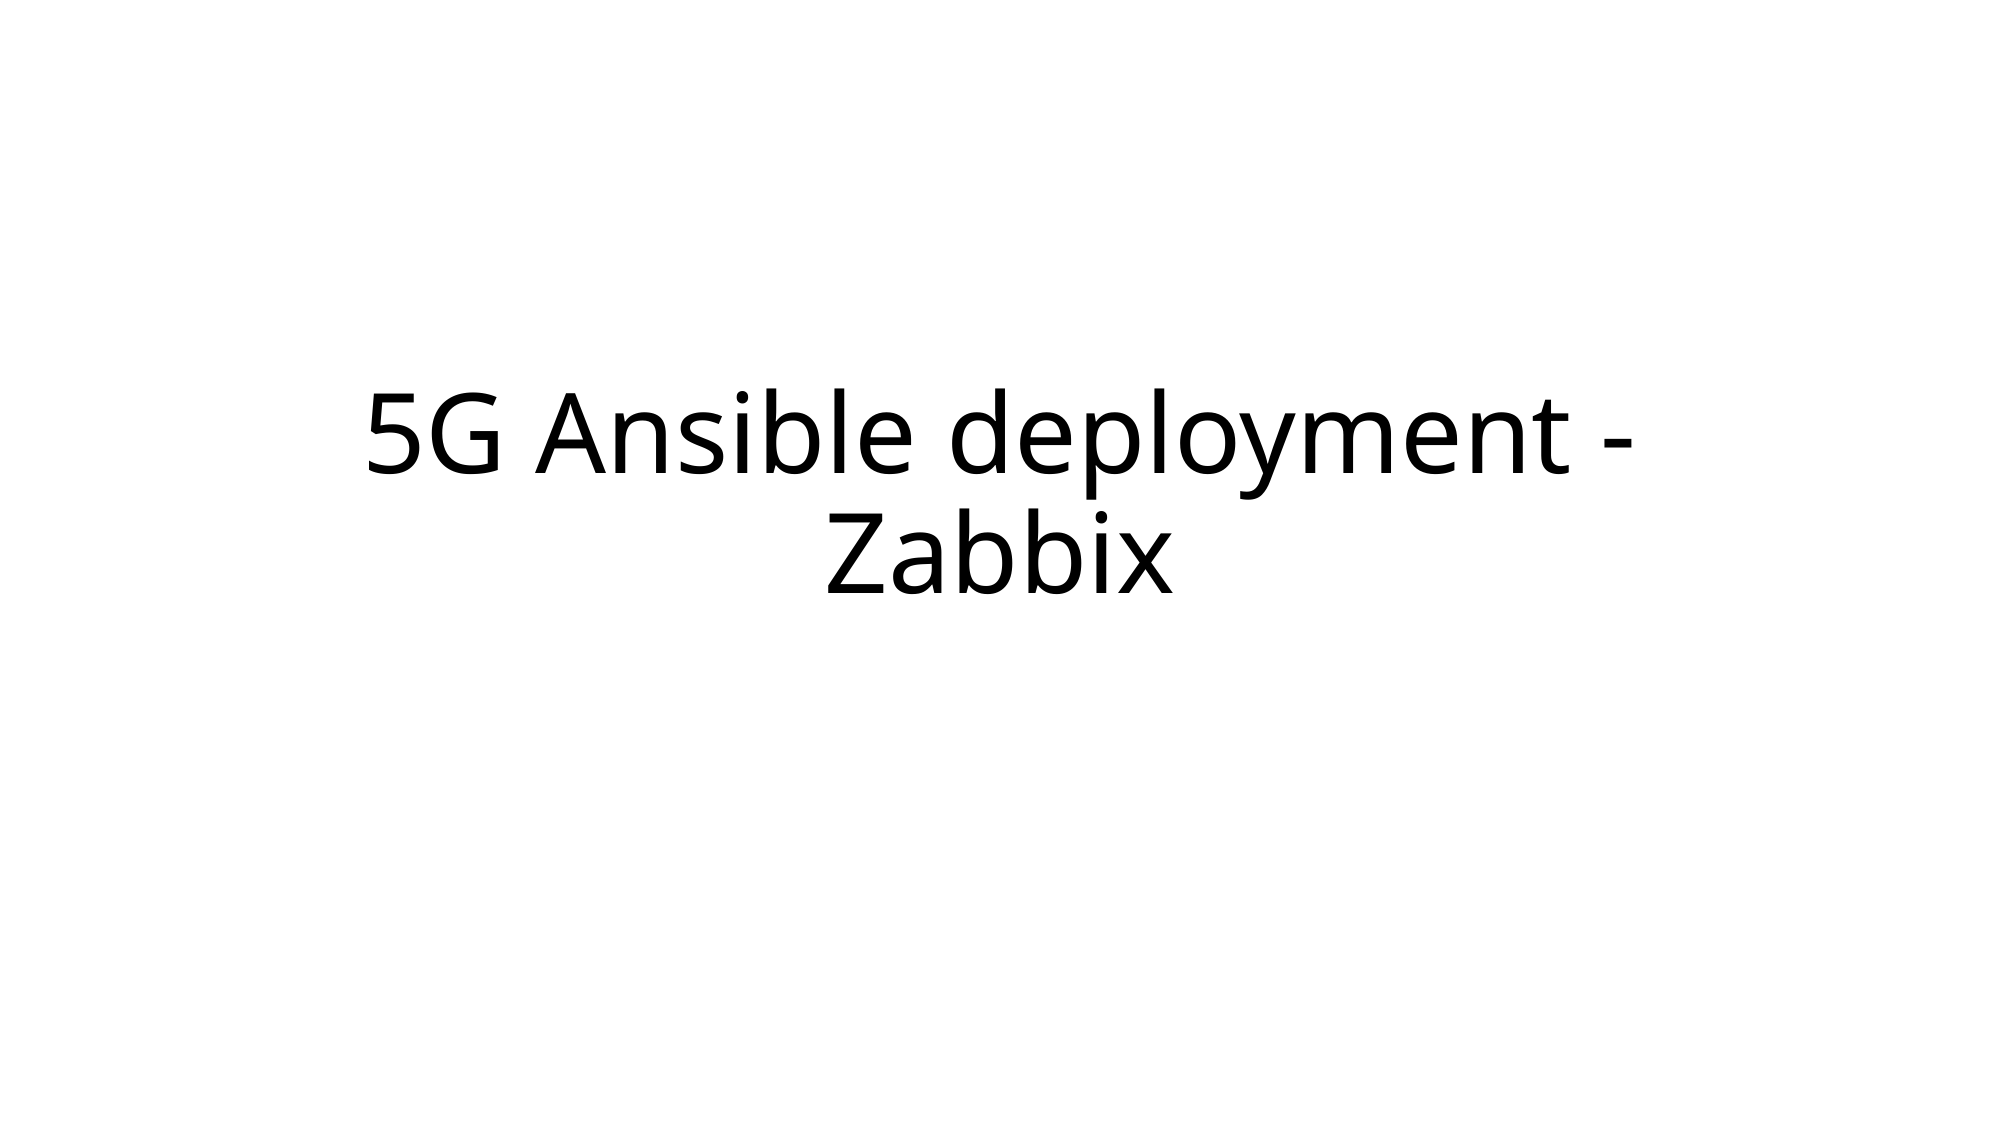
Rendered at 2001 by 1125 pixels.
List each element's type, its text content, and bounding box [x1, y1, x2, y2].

title 5G Ansible deployment - Zabbix [249, 366, 1750, 759]
